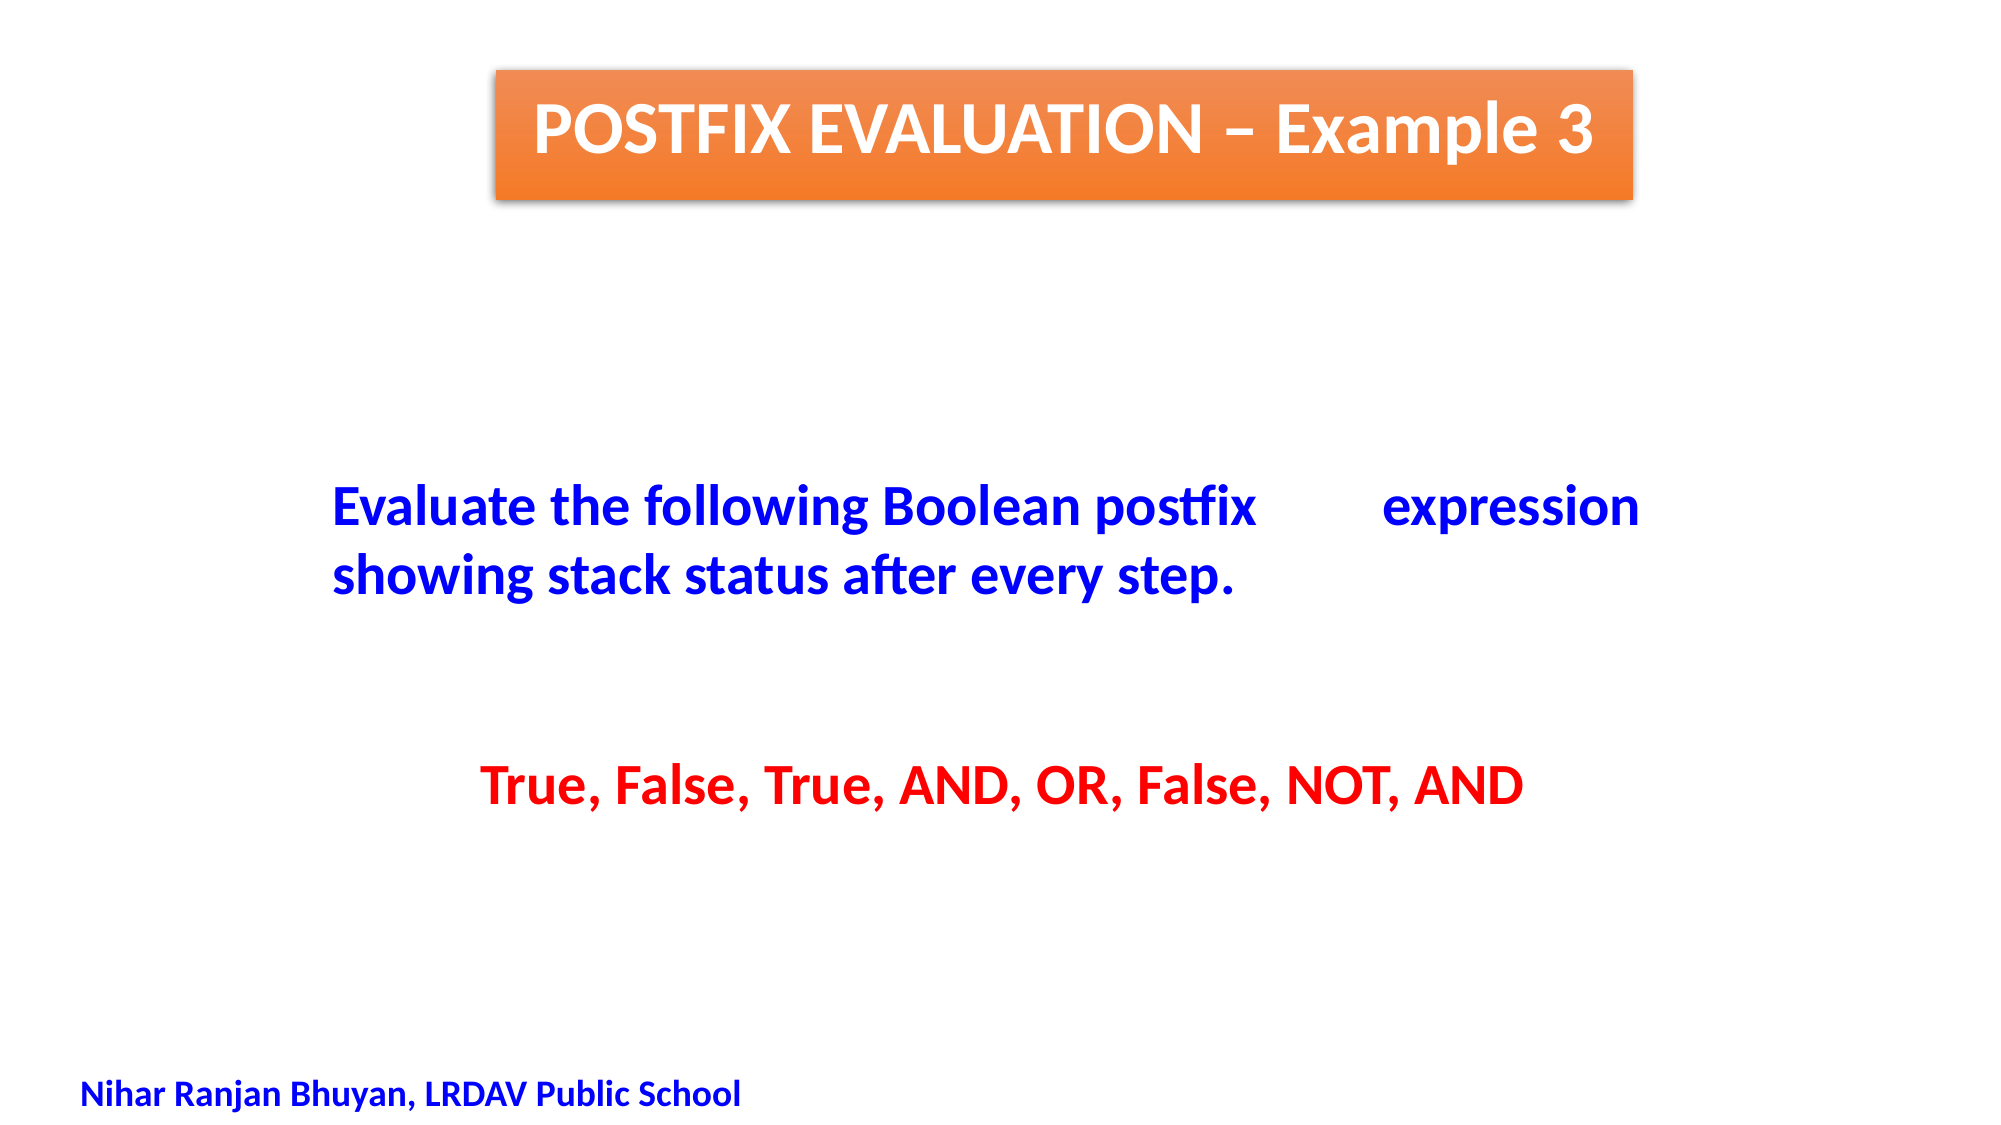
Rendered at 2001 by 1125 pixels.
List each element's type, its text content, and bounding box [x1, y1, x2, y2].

text_box POSTFIX EVALUATION – Example 3 [496, 70, 1633, 200]
text_box Evaluate the following Boolean postfix expression showing stack status after every step. True, False, True, AND, OR, False, NOT, AND [317, 389, 1688, 824]
text_box Nihar Ranjan Bhuyan, LRDAV Public School [65, 1061, 781, 1122]
